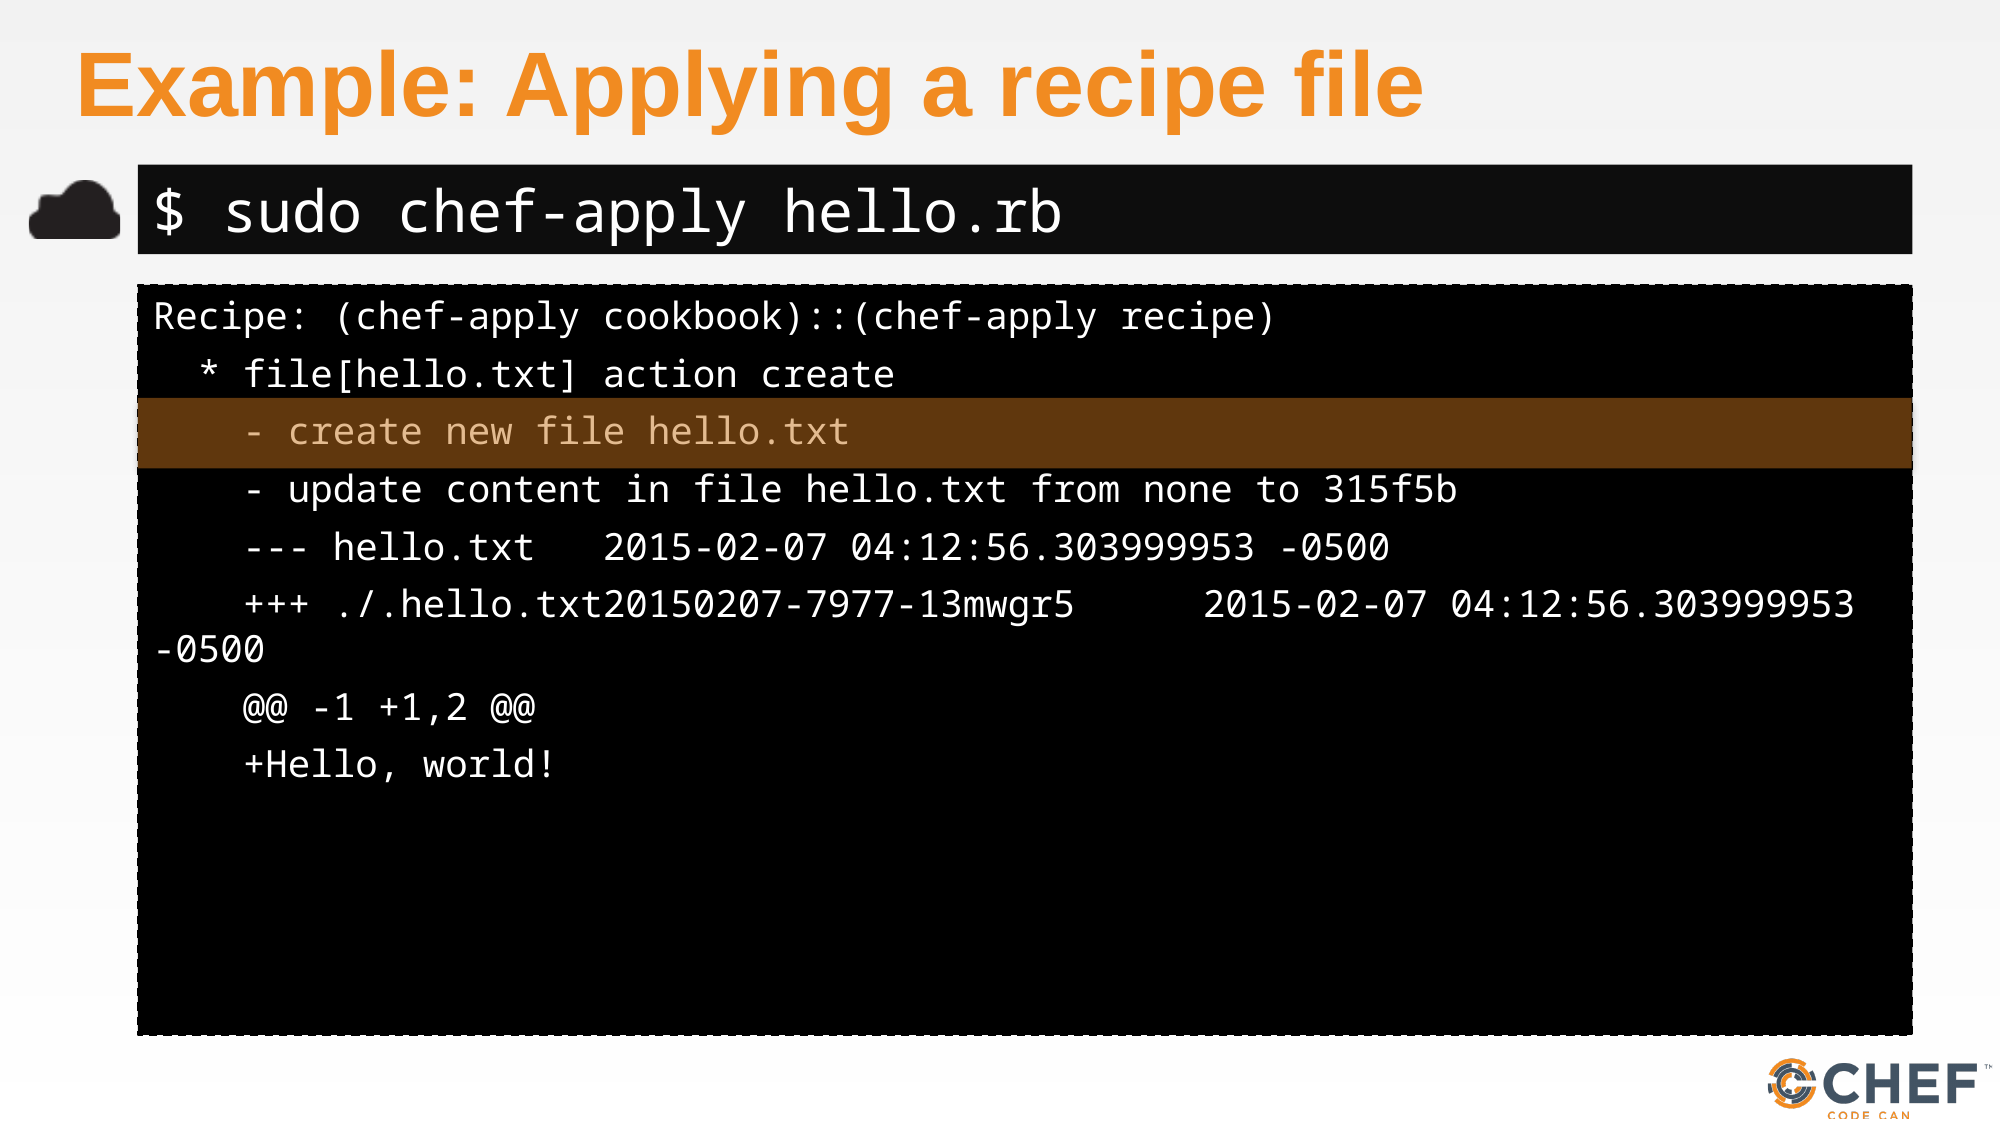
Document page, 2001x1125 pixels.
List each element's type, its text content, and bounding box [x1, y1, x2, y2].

list Recipe: (chef-apply cookbook)::(chef-apply recipe) * file[hello.txt] action create - create new file hello.txt - update content in file hello.txt from none to 315f5b --- hello.txt 2015-02-07 04:12:56.303999953 -0500 +++ ./.hello.txt20150207-7977-13mwgr5 2015-02-07 04:12:56.303999953 -0500 @@ -1 +1,2 @@ +Hello, world! [137, 478, 1913, 1036]
title Example: Applying a recipe file [75, 37, 1913, 140]
text_box [137, 397, 1912, 469]
list Recipe: (chef-apply cookbook)::(chef-apply recipe) * file[hello.txt] action create - create new file hello.txt - update content in file hello.txt from none to 315f5b --- hello.txt 2015-02-07 04:12:56.303999953 -0500 +++ ./.hello.txt20150207-7977-13mwgr5 2015-02-07 04:12:56.303999953 -0500 @@ -1 +1,2 @@ +Hello, world! [137, 284, 1913, 396]
list $ sudo chef-apply hello.rb [137, 164, 1913, 255]
